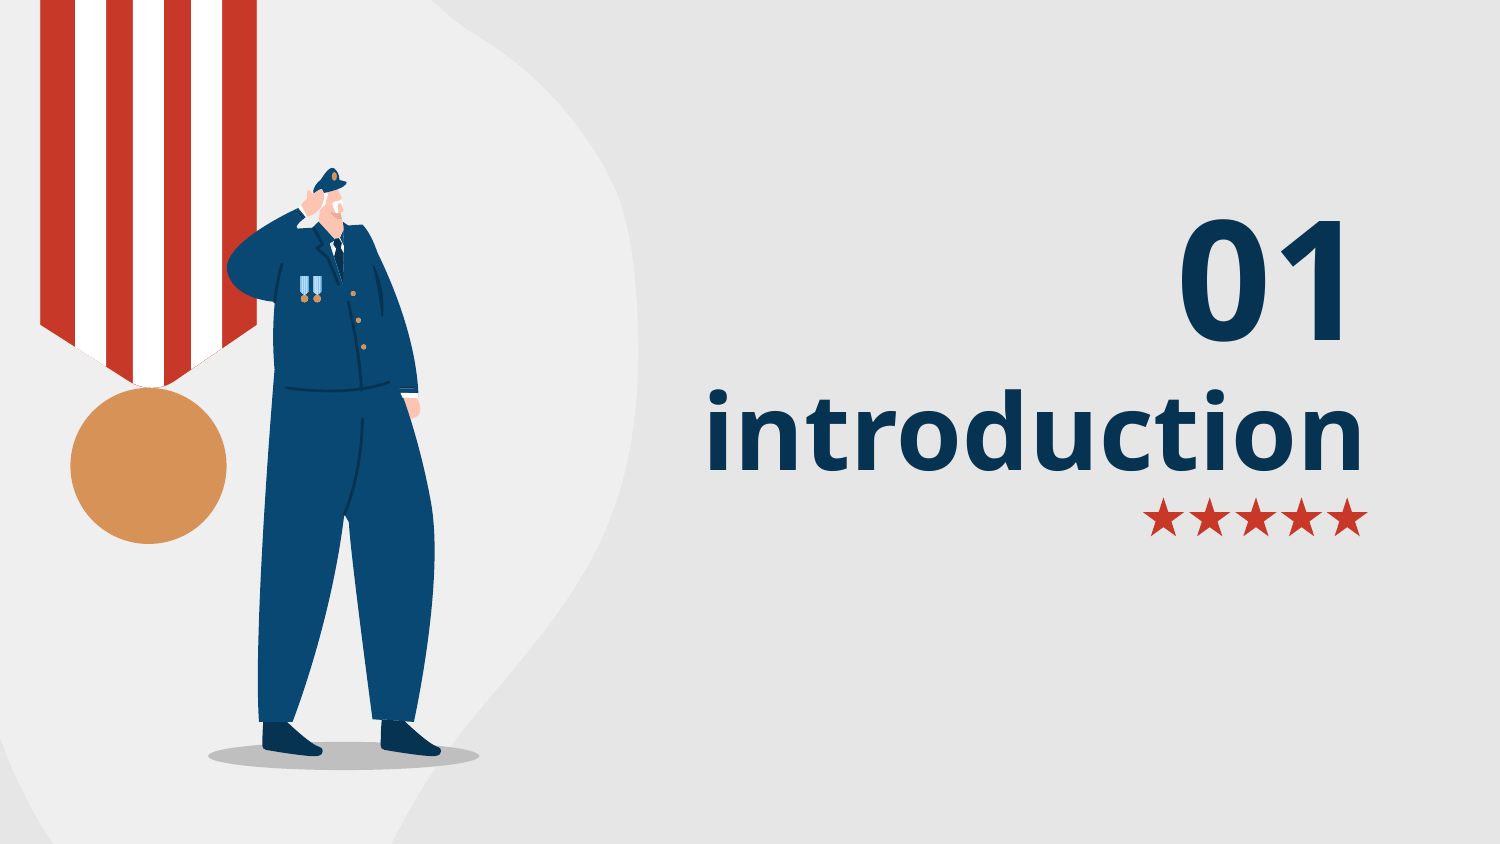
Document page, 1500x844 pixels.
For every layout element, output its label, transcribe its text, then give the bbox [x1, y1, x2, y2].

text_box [1142, 497, 1368, 537]
title 01 [1158, 206, 1383, 341]
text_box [40, 0, 257, 545]
text_box [207, 751, 216, 761]
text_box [220, 167, 446, 757]
title introduction [510, 359, 1383, 498]
text_box [239, 747, 480, 771]
